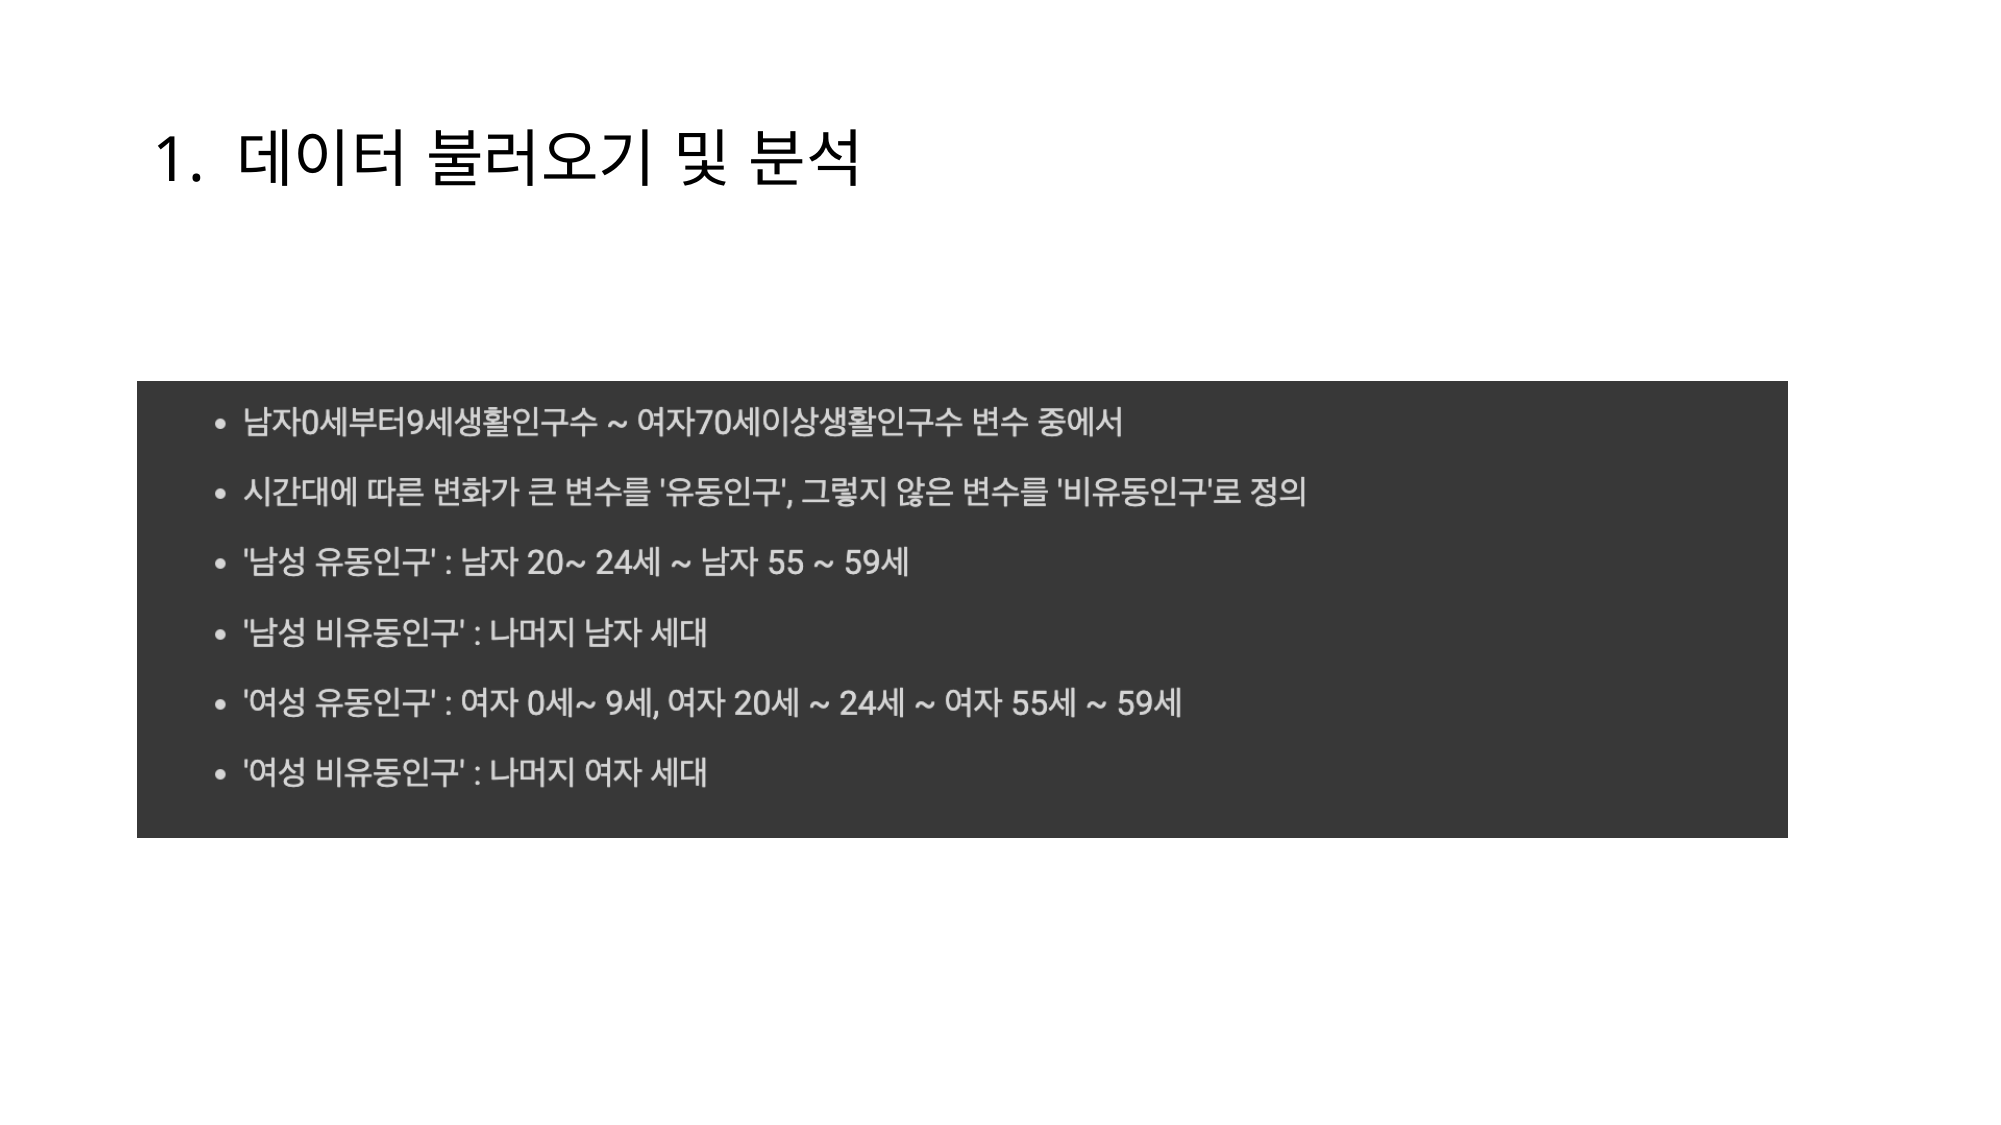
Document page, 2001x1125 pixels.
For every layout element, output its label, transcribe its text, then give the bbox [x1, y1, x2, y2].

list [137, 381, 1788, 838]
title 1. 데이터 불러오기 및 분석 [137, 52, 1863, 271]
